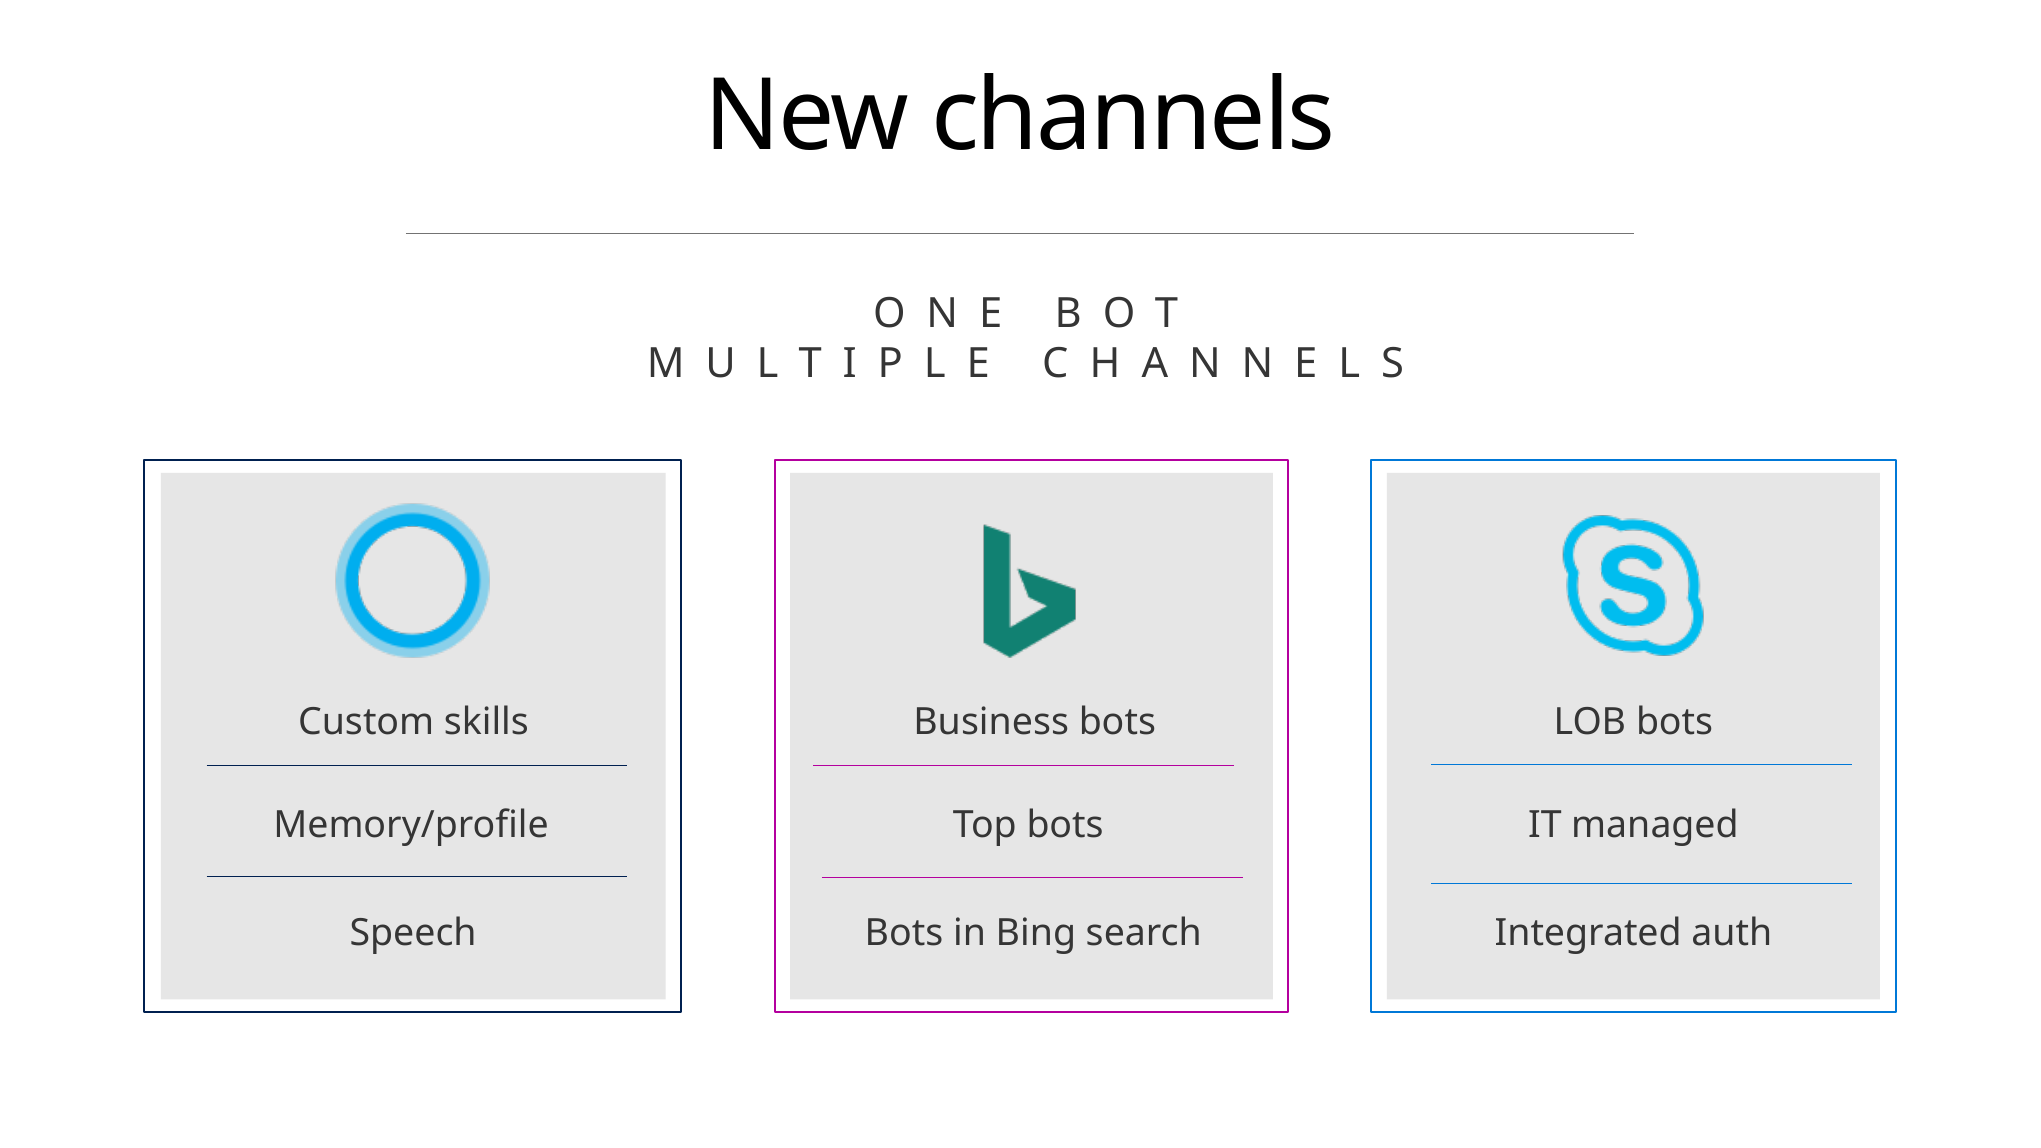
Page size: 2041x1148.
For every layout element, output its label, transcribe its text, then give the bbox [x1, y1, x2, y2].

text_box One Bot Multiple CHANNELS [405, 238, 1628, 433]
text_box Speech [160, 883, 666, 978]
text_box Business bots [793, 672, 1277, 767]
picture [1540, 489, 1727, 676]
text_box Bots in Bing search [791, 883, 1275, 978]
text_box IT managed [1392, 775, 1875, 871]
picture [943, 503, 1120, 680]
title New channels [45, 48, 1996, 199]
text_box [774, 459, 1289, 1013]
text_box [143, 459, 682, 1013]
text_box Top bots [786, 775, 1270, 871]
text_box LOB bots [1392, 672, 1875, 767]
text_box Memory/profile [160, 775, 662, 871]
picture [315, 483, 511, 679]
text_box Integrated auth [1392, 883, 1875, 978]
text_box [1370, 459, 1897, 1013]
text_box Custom skills [163, 672, 665, 767]
